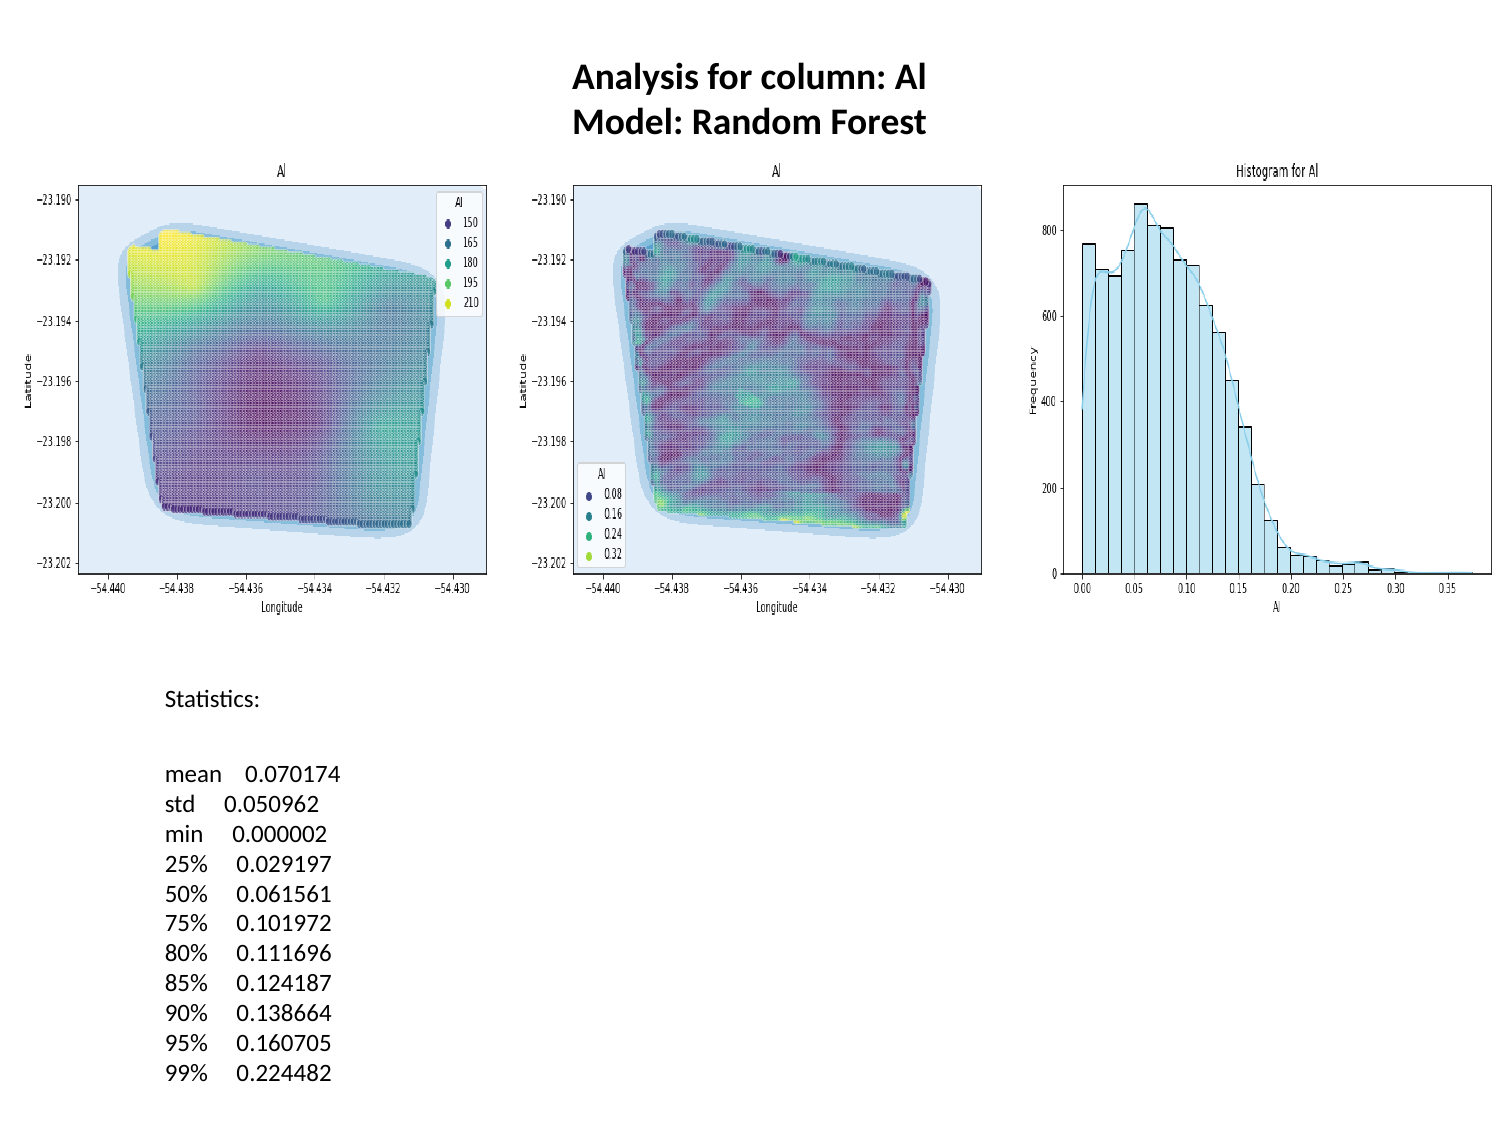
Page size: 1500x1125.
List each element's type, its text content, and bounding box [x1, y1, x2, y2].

text_box Statistics: mean 0.070174 std 0.050962 min 0.000002 25% 0.029197 50% 0.061561 75% 0.101972 80% 0.111696 85% 0.124187 90% 0.138664 95% 0.160705 99% 0.224482 [149, 674, 1500, 1094]
picture [509, 149, 991, 631]
text_box Analysis for column: Al Model: Random Forest [557, 0, 943, 148]
picture [14, 149, 496, 631]
picture [1019, 149, 1500, 631]
